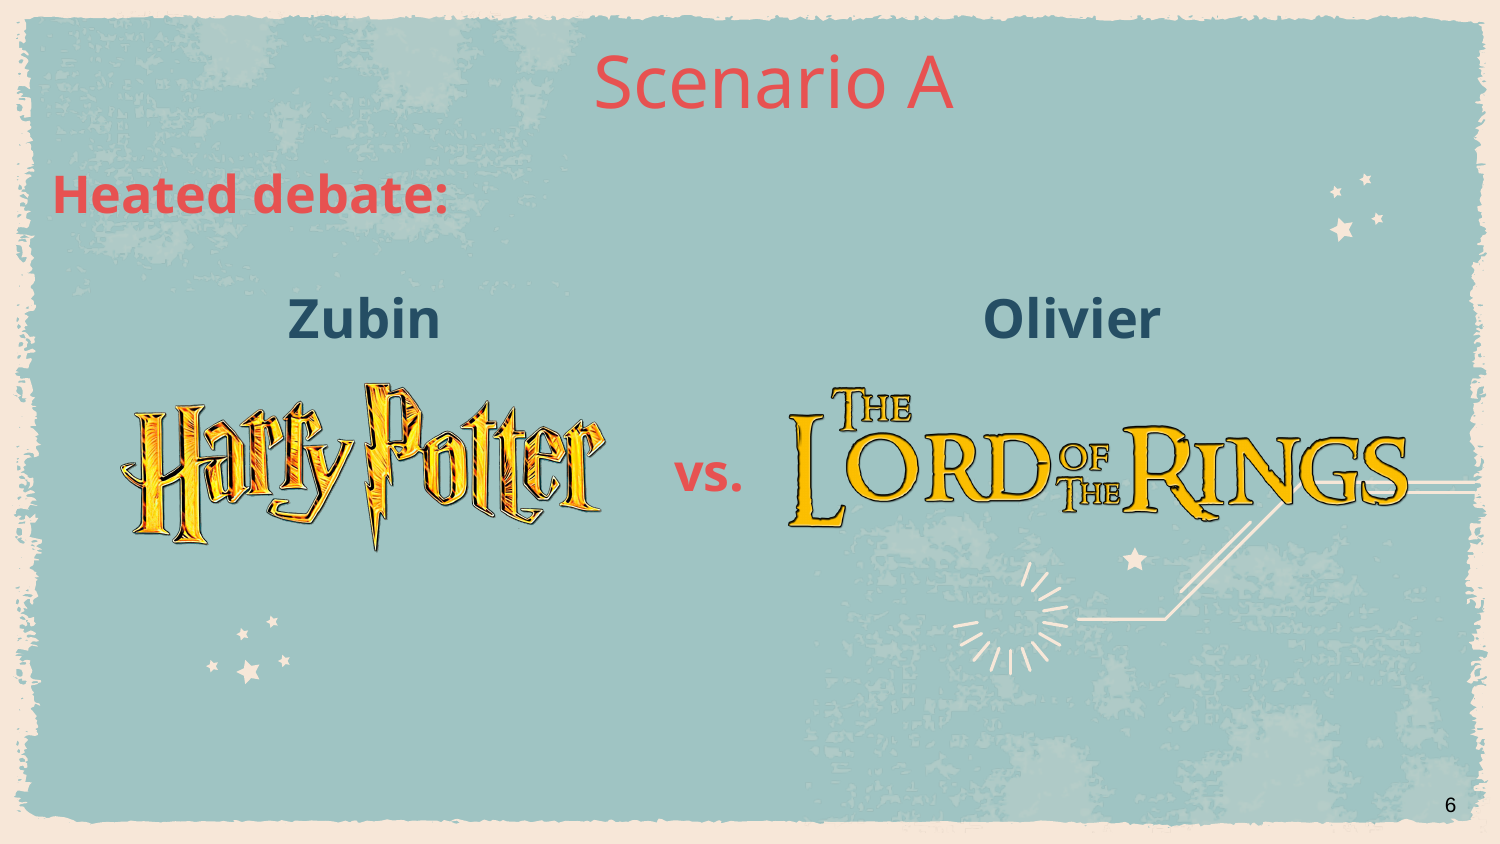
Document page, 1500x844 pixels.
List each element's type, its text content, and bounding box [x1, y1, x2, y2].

subtitle Olivier [750, 262, 1410, 373]
picture [19, 11, 605, 146]
subtitle Zubin [273, 262, 552, 325]
text_box Heated debate: [0, 146, 669, 241]
text_box 6 [1429, 784, 1472, 825]
text_box vs. [618, 424, 758, 519]
picture [111, 326, 614, 610]
picture [763, 352, 1500, 833]
picture [19, 241, 605, 319]
title Scenario A [355, 20, 1193, 115]
